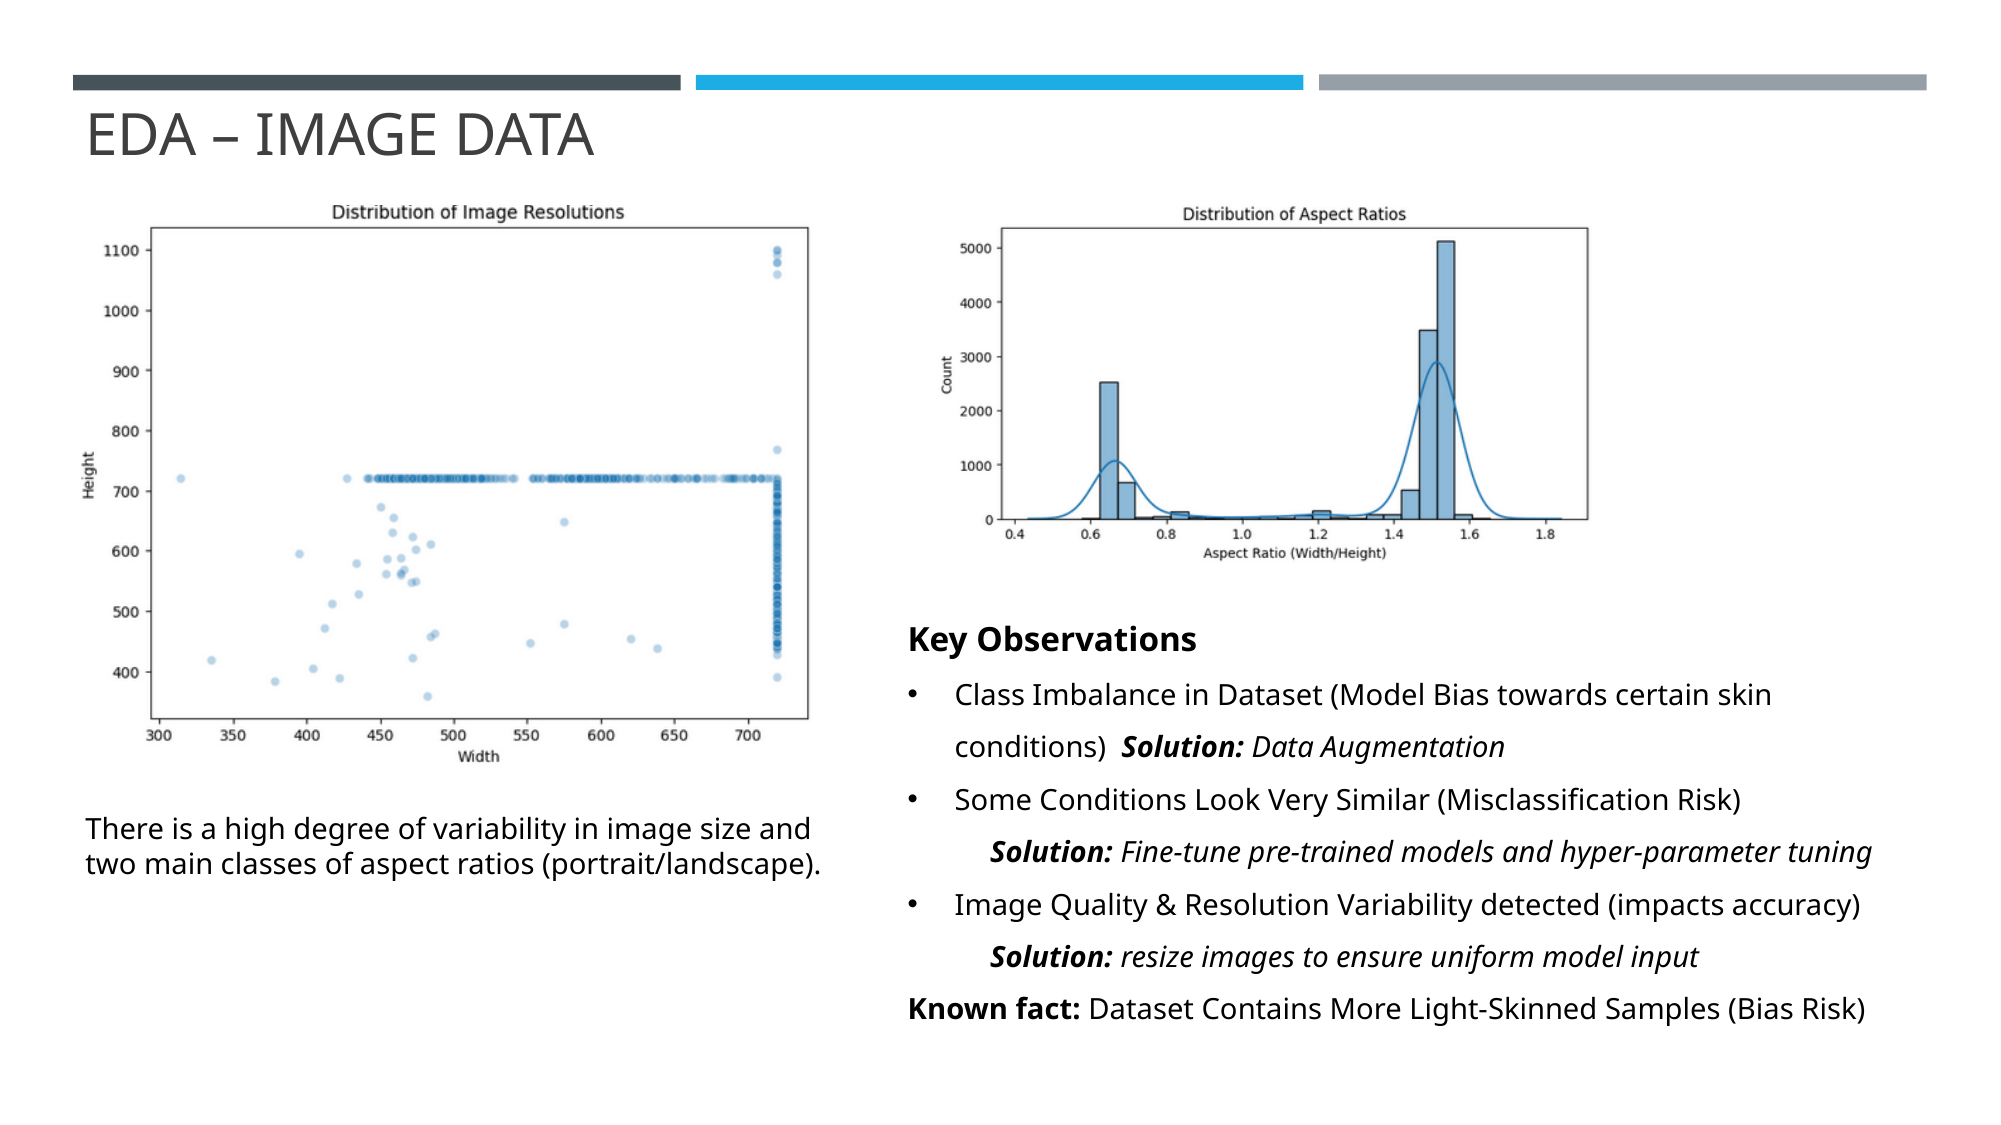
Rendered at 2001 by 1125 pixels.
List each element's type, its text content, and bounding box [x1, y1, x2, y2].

text_box There is a high degree of variability in image size and two main classes of aspect ratios (portrait/landscape). [70, 802, 884, 888]
text_box Key Observations Class Imbalance in Dataset (Model Bias towards certain skin conditions) Solution: Data Augmentation Some Conditions Look Very Similar (Misclassification Risk) Solution: Fine-tune pre-trained models and hyper-parameter tuning Image Quality & Resolution Variability detected (impacts accuracy) Solution: resize images to ensure uniform model input Known fact: Dataset Contains More Light-Skinned Samples (Bias Risk) [892, 591, 1942, 1086]
picture [79, 205, 813, 772]
title EDA – IMAGE DATA [70, 55, 1880, 175]
picture [935, 198, 1593, 563]
